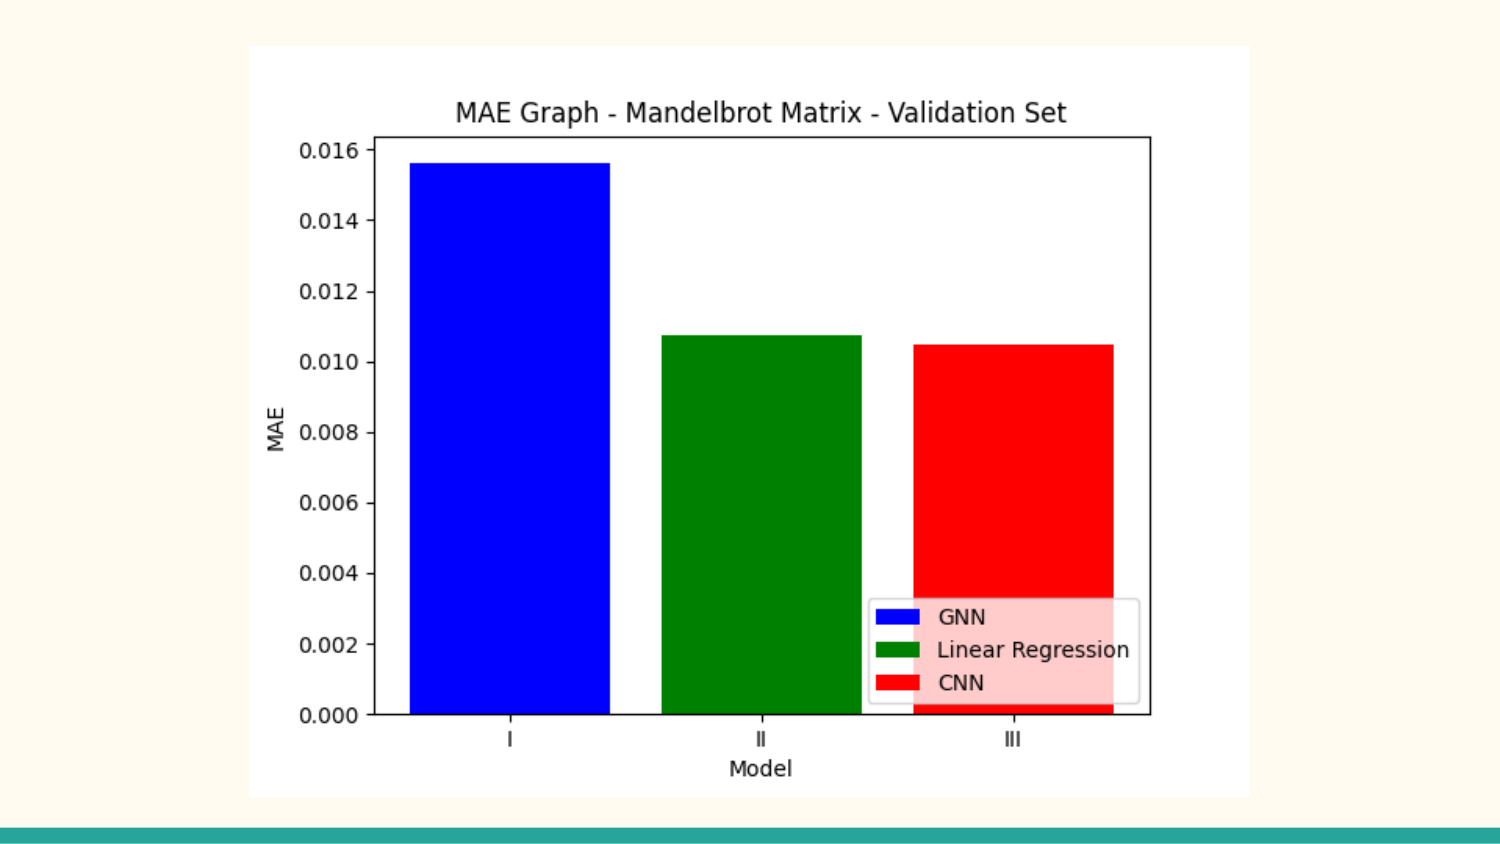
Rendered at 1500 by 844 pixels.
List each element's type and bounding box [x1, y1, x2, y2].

picture [249, 46, 1251, 798]
